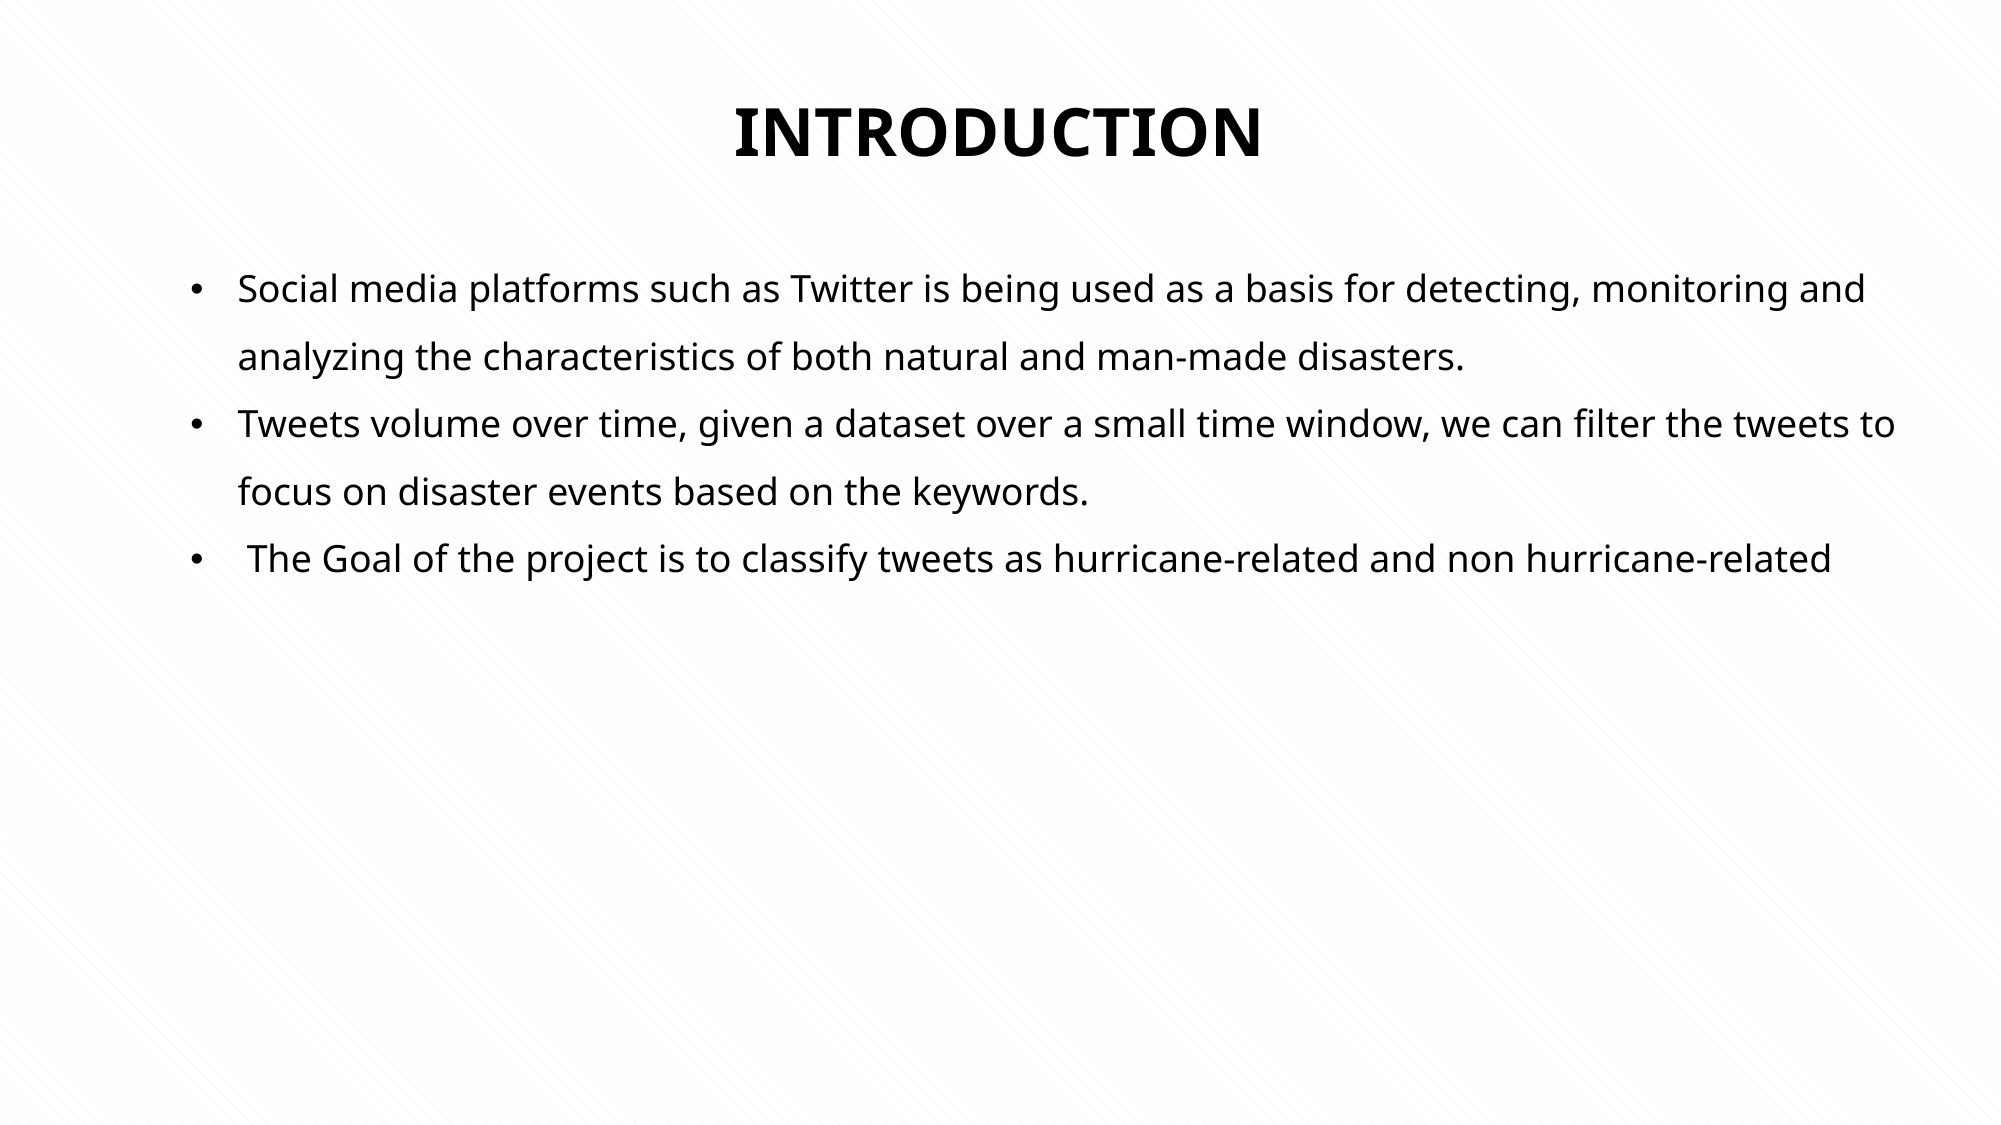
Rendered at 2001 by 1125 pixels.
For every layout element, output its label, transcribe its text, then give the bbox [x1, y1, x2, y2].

text_box Social media platforms such as Twitter is being used as a basis for detecting, monitoring and analyzing the characteristics of both natural and man-made disasters. Tweets volume over time, given a dataset over a small time window, we can filter the tweets to focus on disaster events based on the keywords. The Goal of the project is to classify tweets as hurricane-related and non hurricane-related [190, 242, 1907, 581]
text_box INTRODUCTION [240, 89, 1760, 170]
